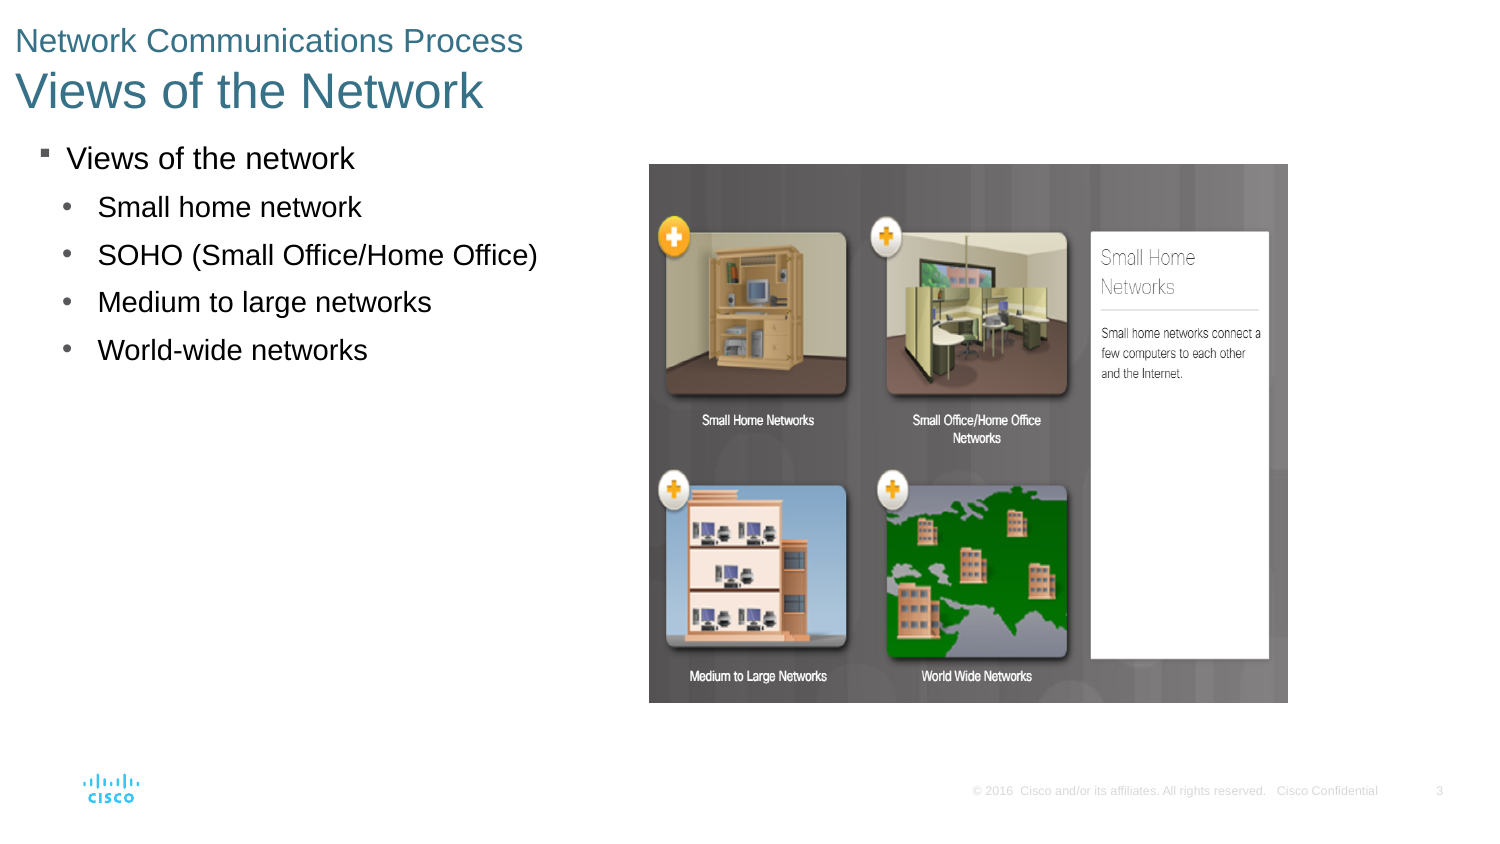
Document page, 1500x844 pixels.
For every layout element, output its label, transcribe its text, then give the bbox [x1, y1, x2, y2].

list Views of the network Small home network SOHO (Small Office/Home Office) Medium to large networks World-wide networks [23, 131, 1476, 813]
picture [648, 164, 1288, 704]
title Network Communications Process Views of the Network [0, 6, 1500, 131]
